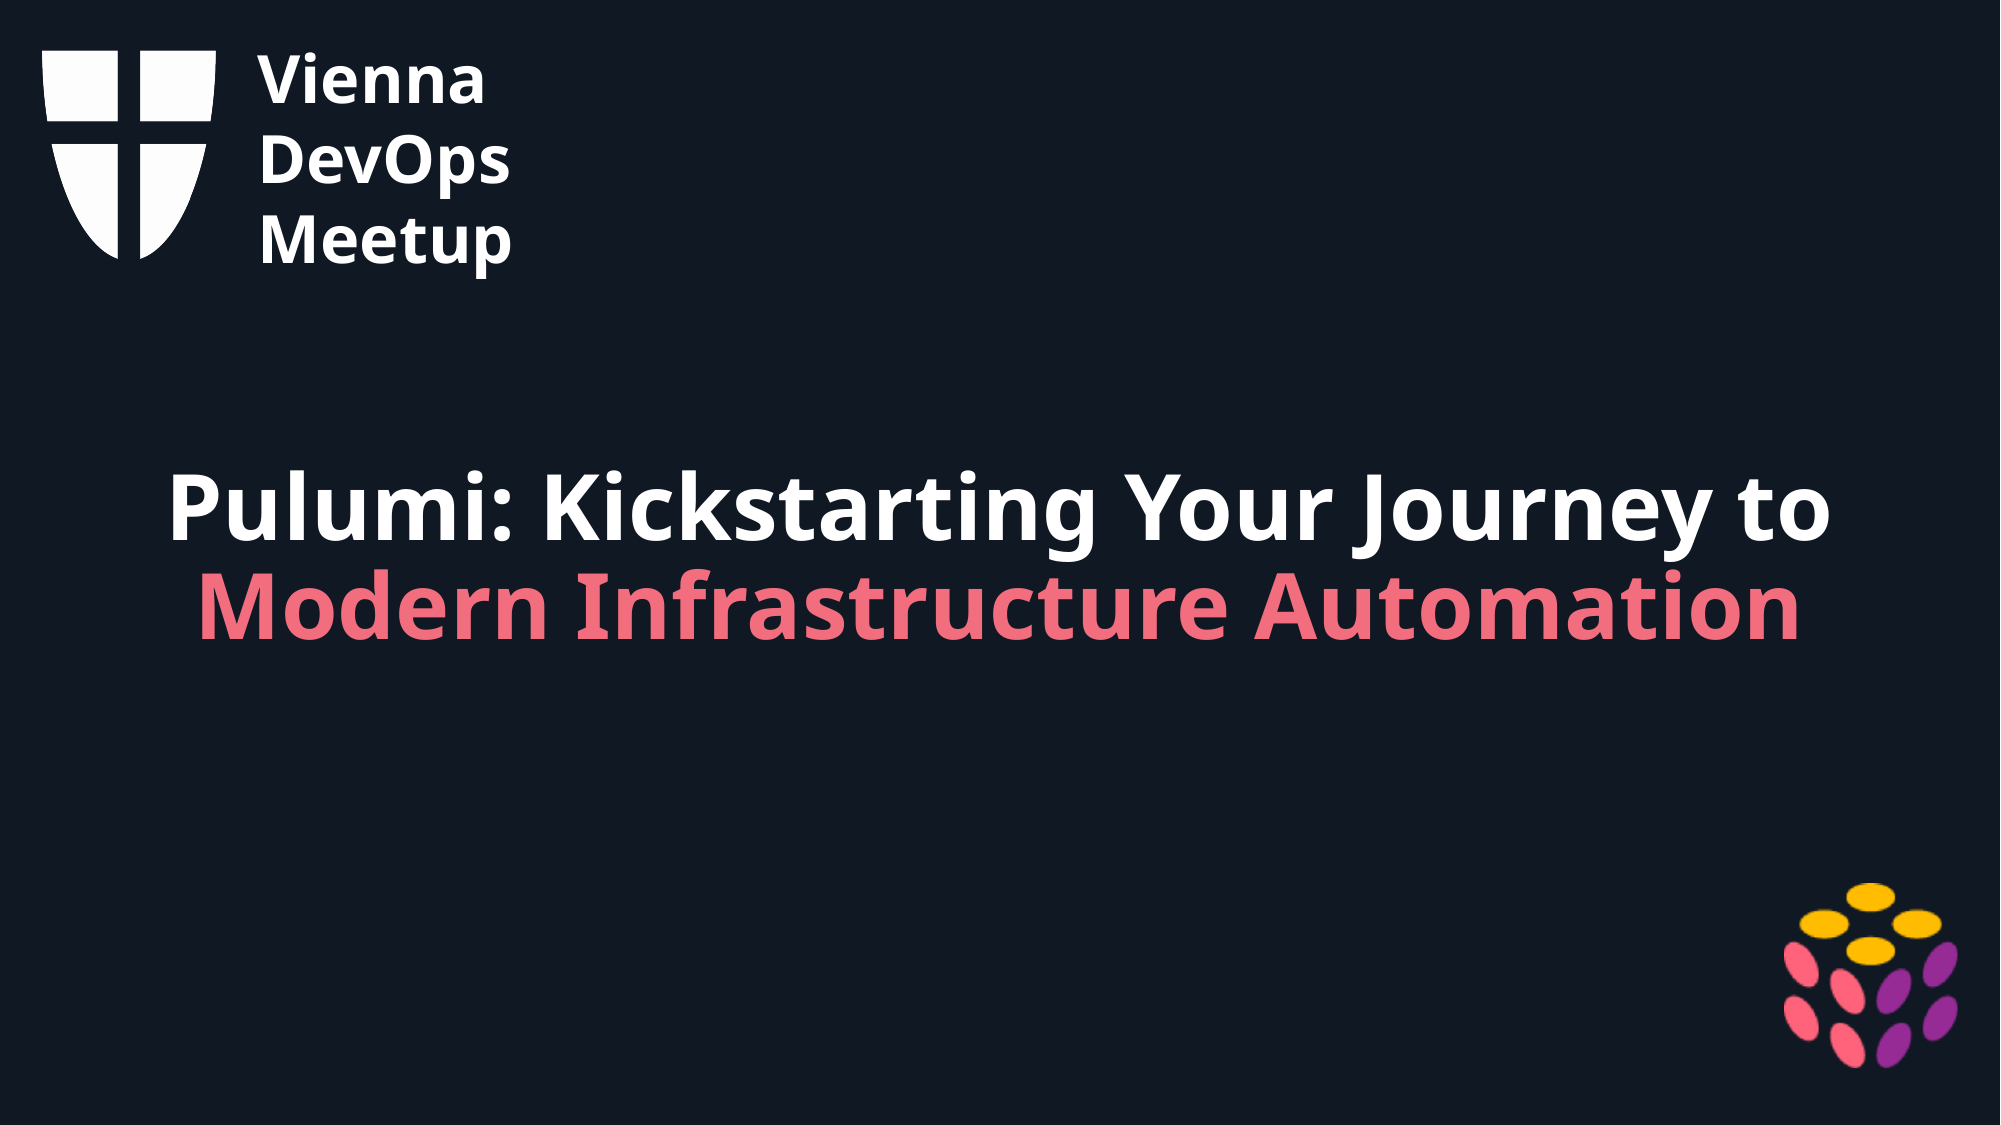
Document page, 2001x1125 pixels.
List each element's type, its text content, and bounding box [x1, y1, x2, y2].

text_box Pulumi: Kickstarting Your Journey to Modern Infrastructure Automation [42, 453, 1958, 672]
picture [42, 48, 563, 259]
text_box Vienna DevOps Meetup [242, 29, 763, 284]
picture [1760, 859, 1984, 1091]
